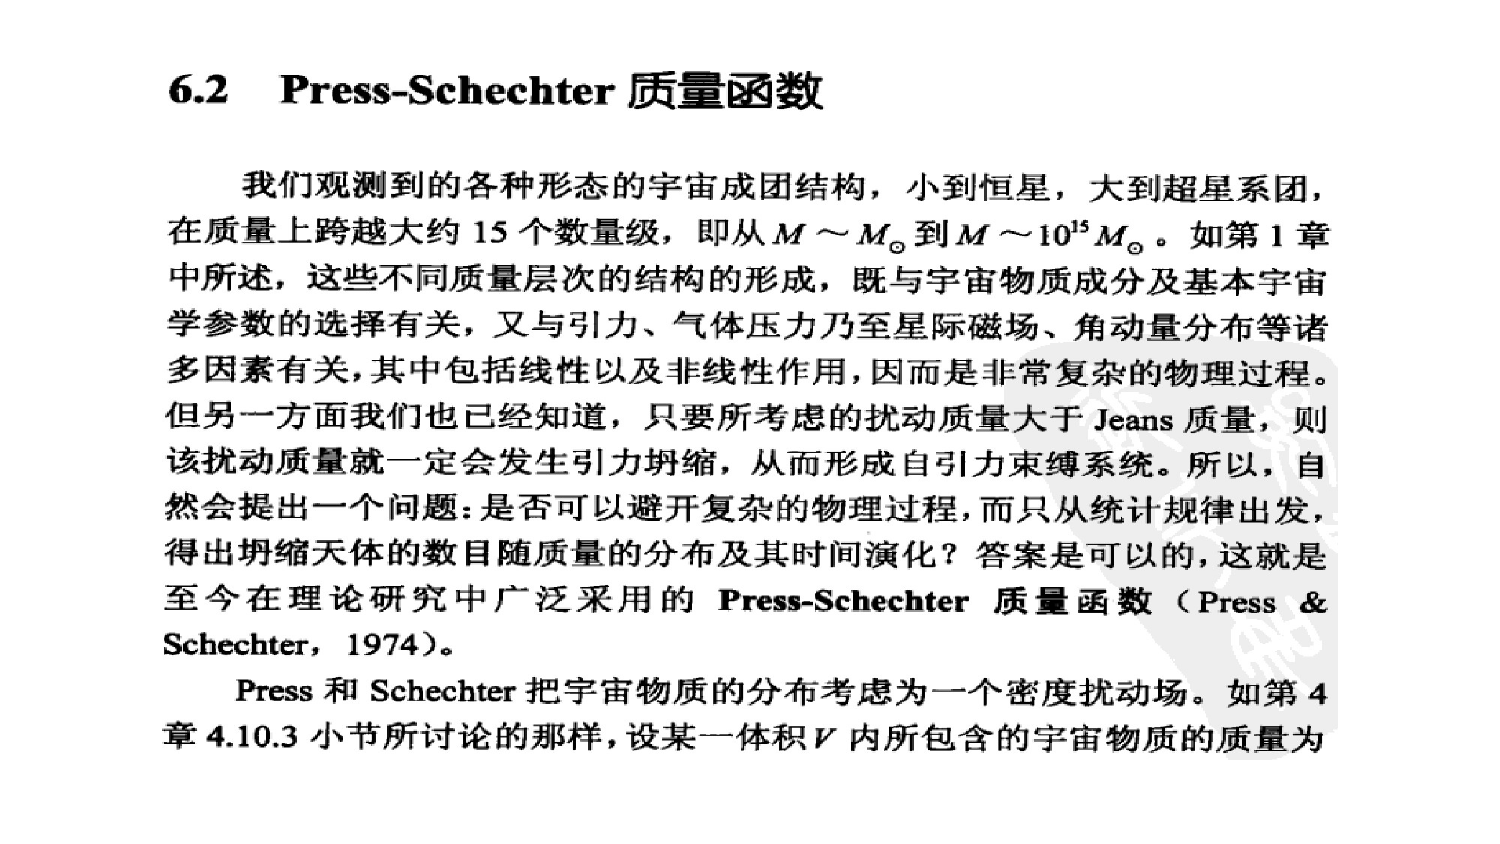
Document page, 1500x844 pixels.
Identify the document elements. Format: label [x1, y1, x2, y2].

picture [161, 71, 1339, 760]
